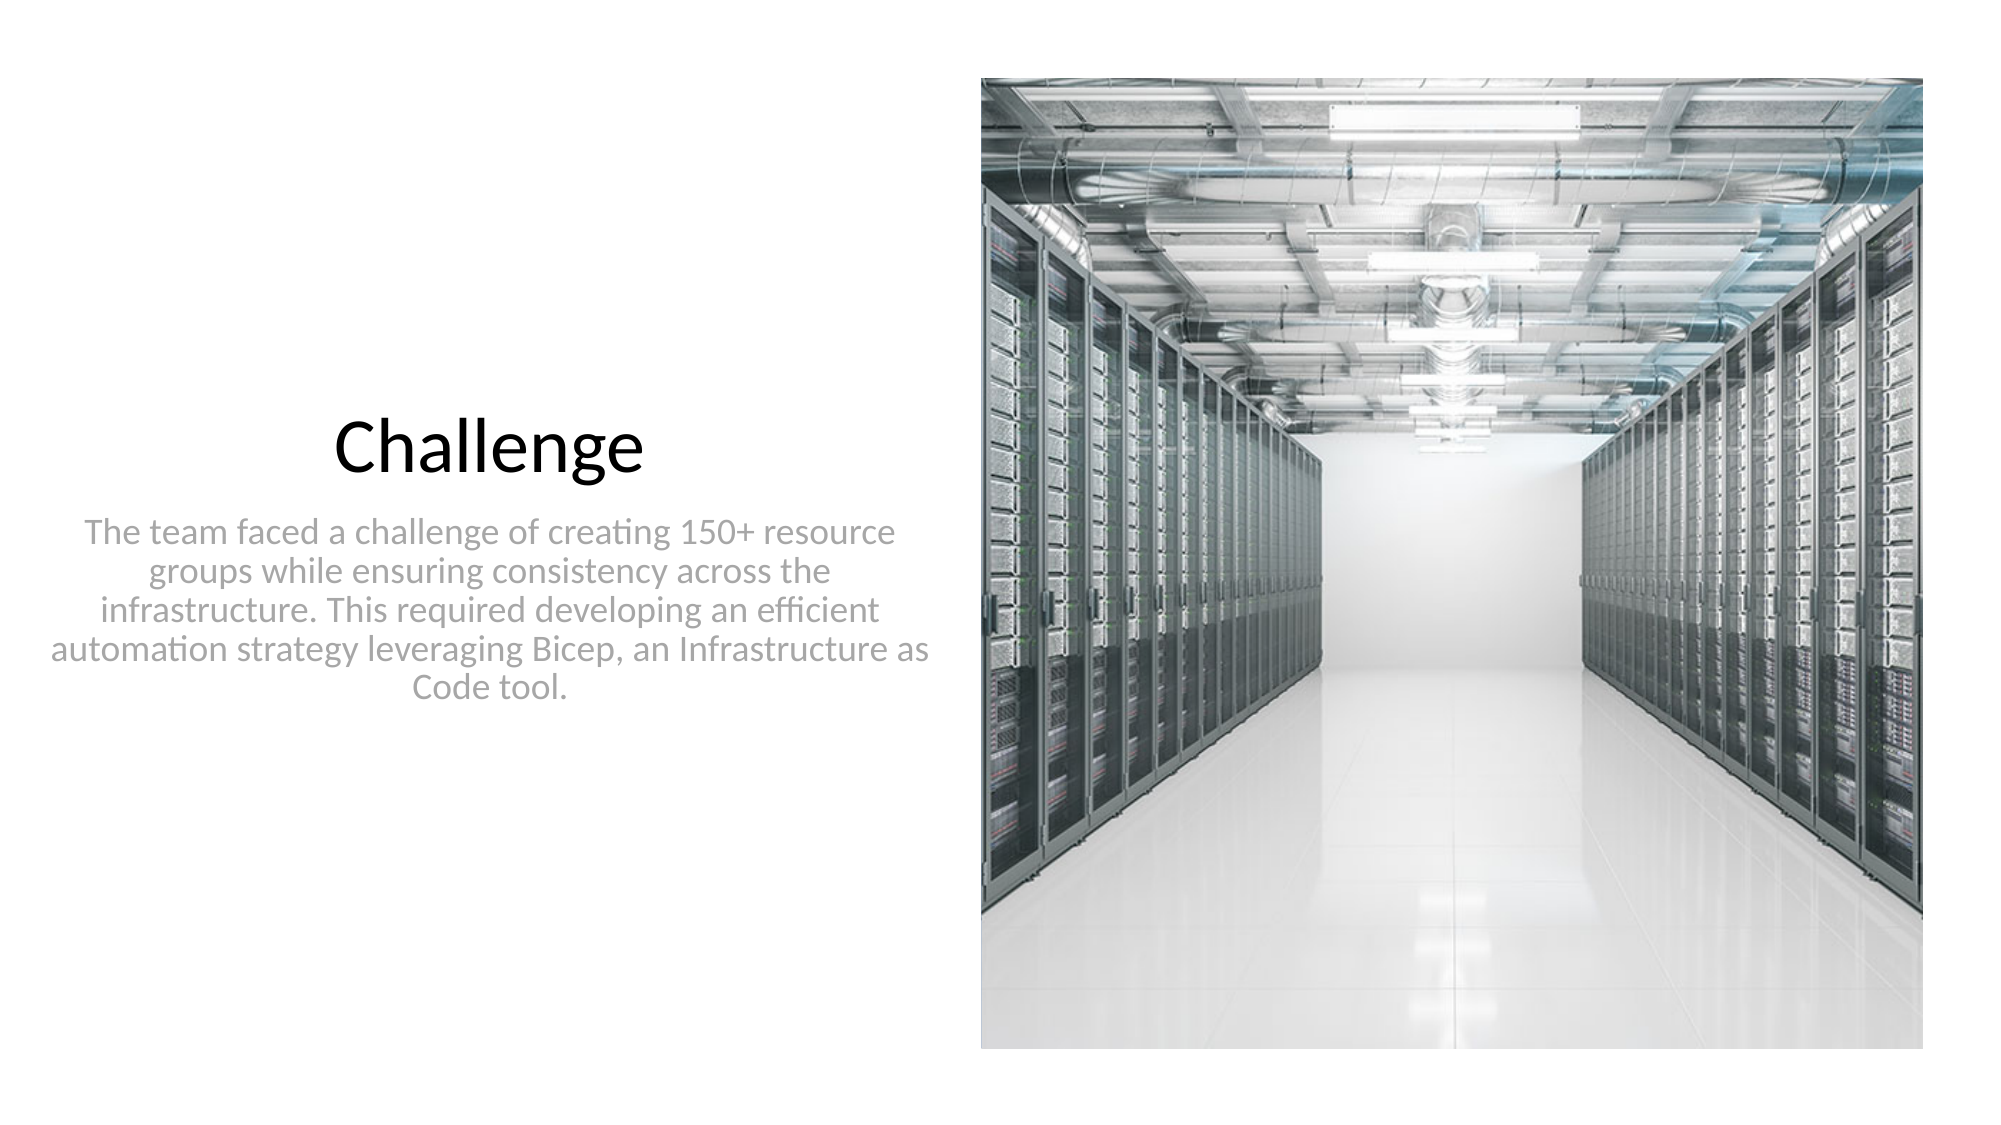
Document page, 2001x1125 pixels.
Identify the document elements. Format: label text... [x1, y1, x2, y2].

text_box Challenge [43, 406, 938, 489]
picture [981, 77, 1924, 1049]
text_box The team faced a challenge of creating 150+ resource groups while ensuring consistency across the infrastructure. This required developing an efficient automation strategy leveraging Bicep, an Infrastructure as Code tool. [43, 512, 938, 708]
